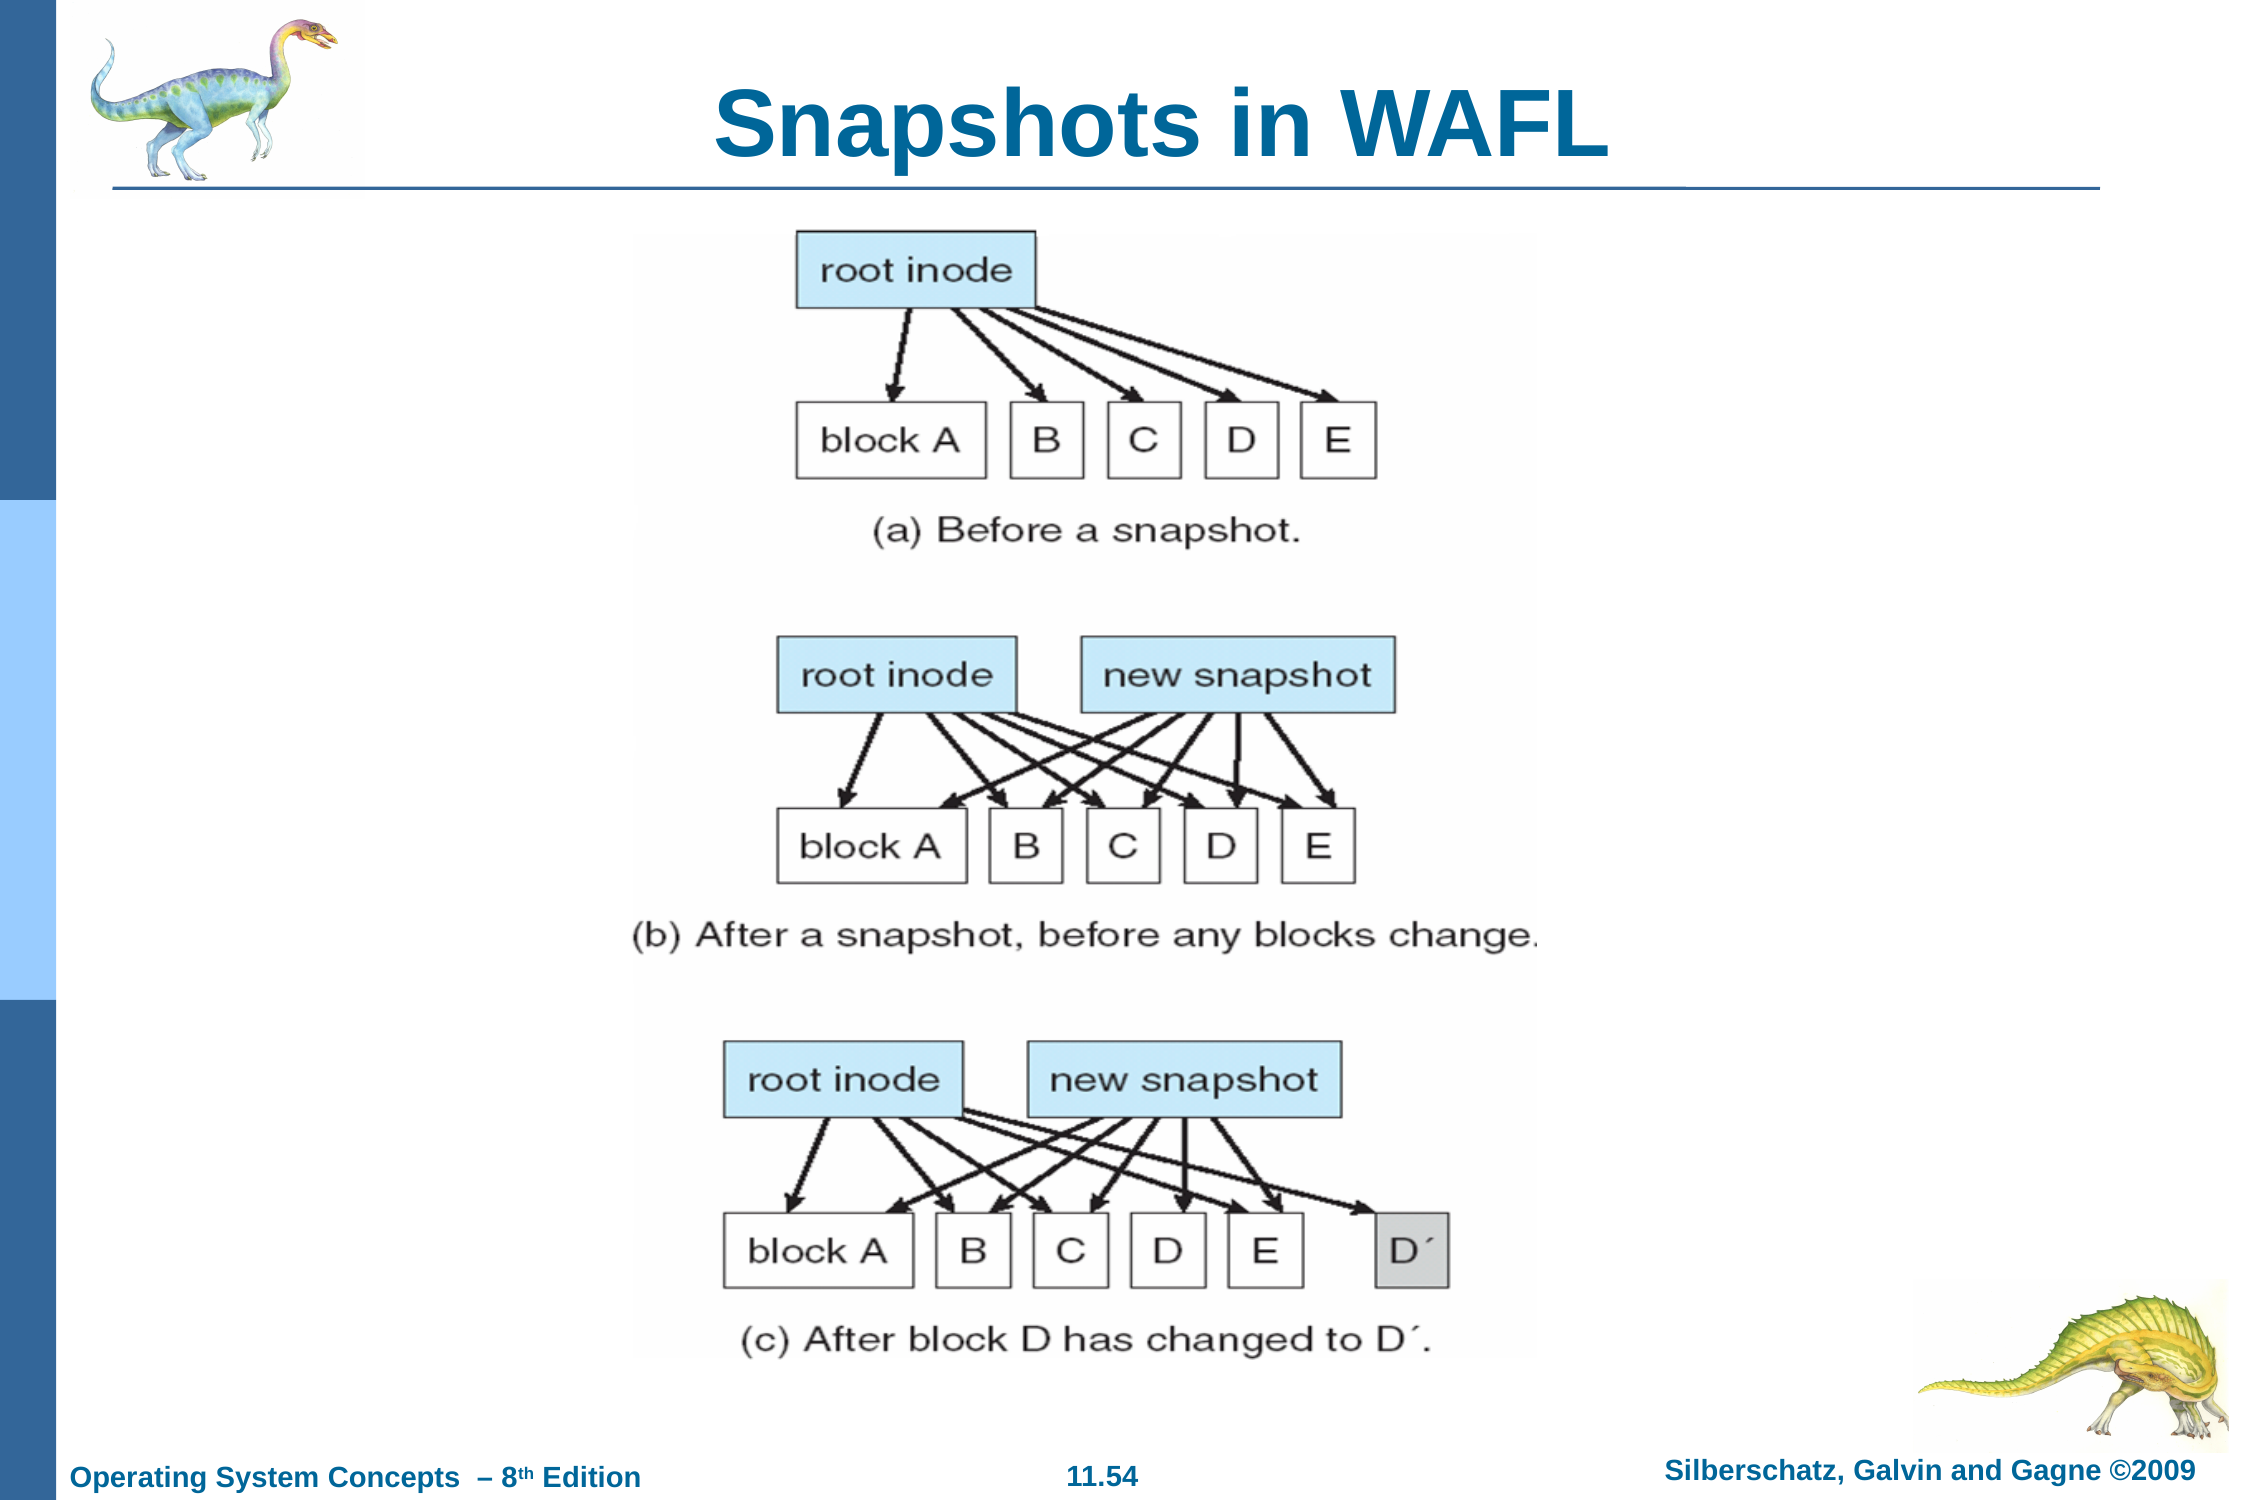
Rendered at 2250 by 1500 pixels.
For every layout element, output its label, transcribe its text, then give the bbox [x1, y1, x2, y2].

picture [1913, 1279, 2229, 1453]
title Snapshots in WAFL [168, 52, 2157, 187]
picture [624, 228, 1537, 1360]
picture [70, 0, 365, 199]
